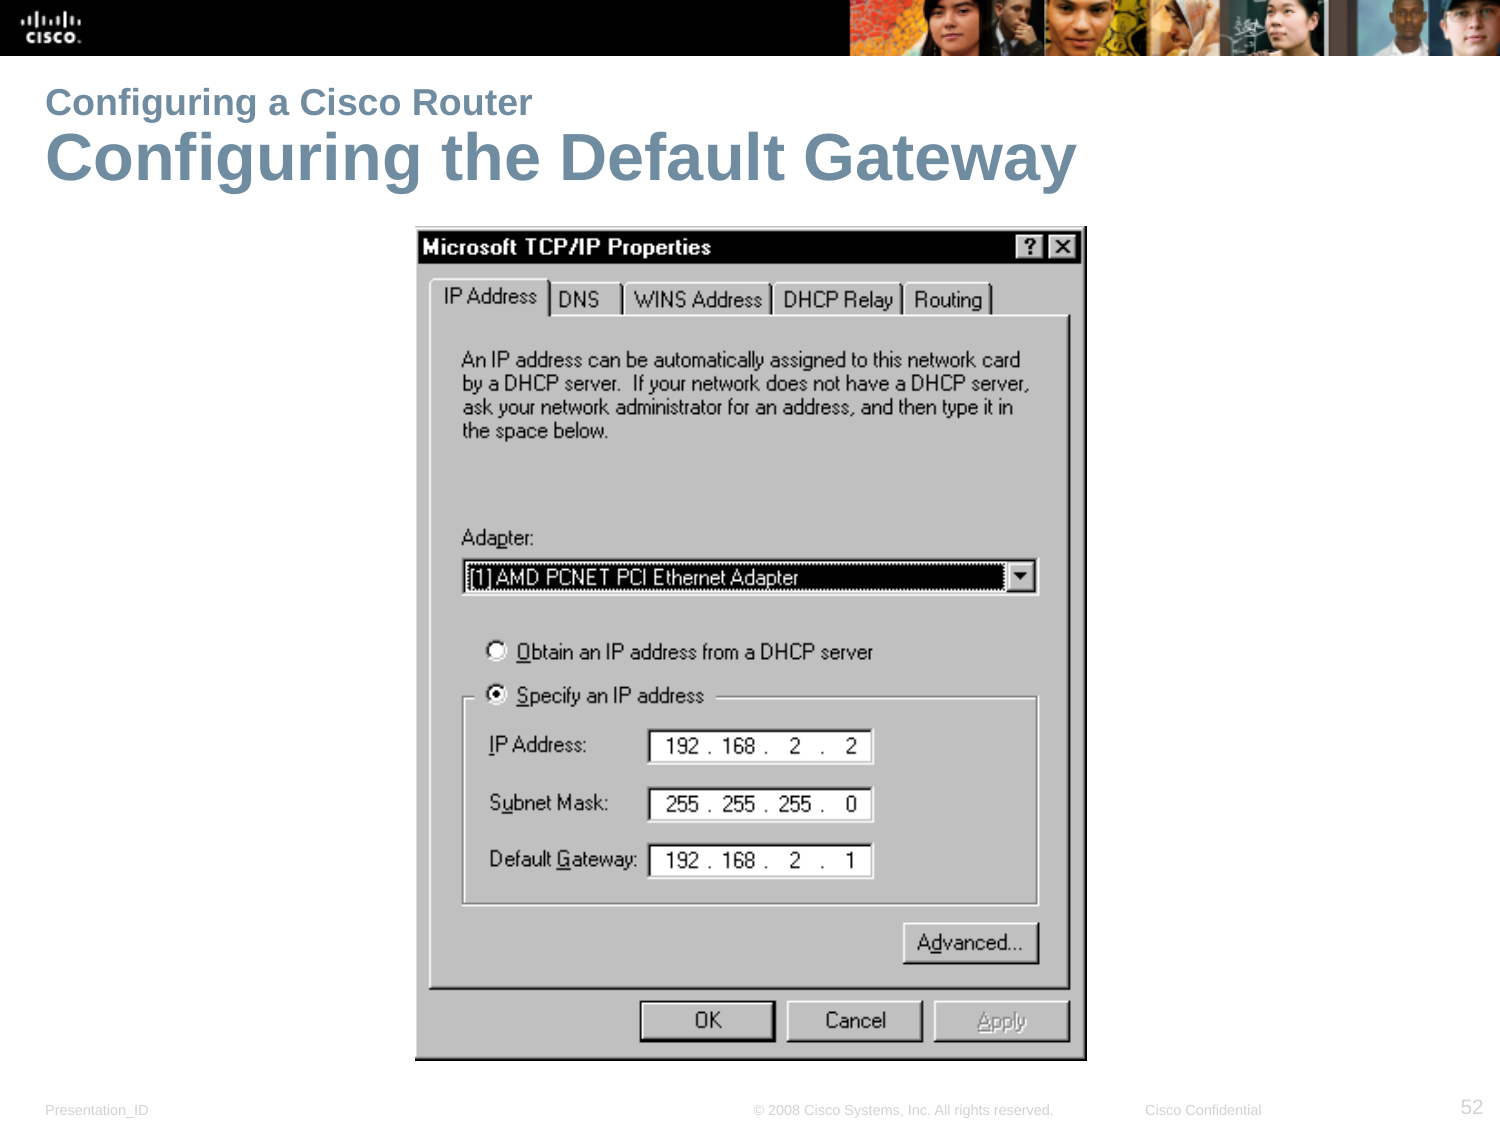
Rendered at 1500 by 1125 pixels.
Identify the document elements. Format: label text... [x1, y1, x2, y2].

picture [0, 0, 1500, 56]
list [34, 226, 1468, 1061]
title Configuring a Cisco Router Configuring the Default Gateway [31, 64, 1471, 203]
